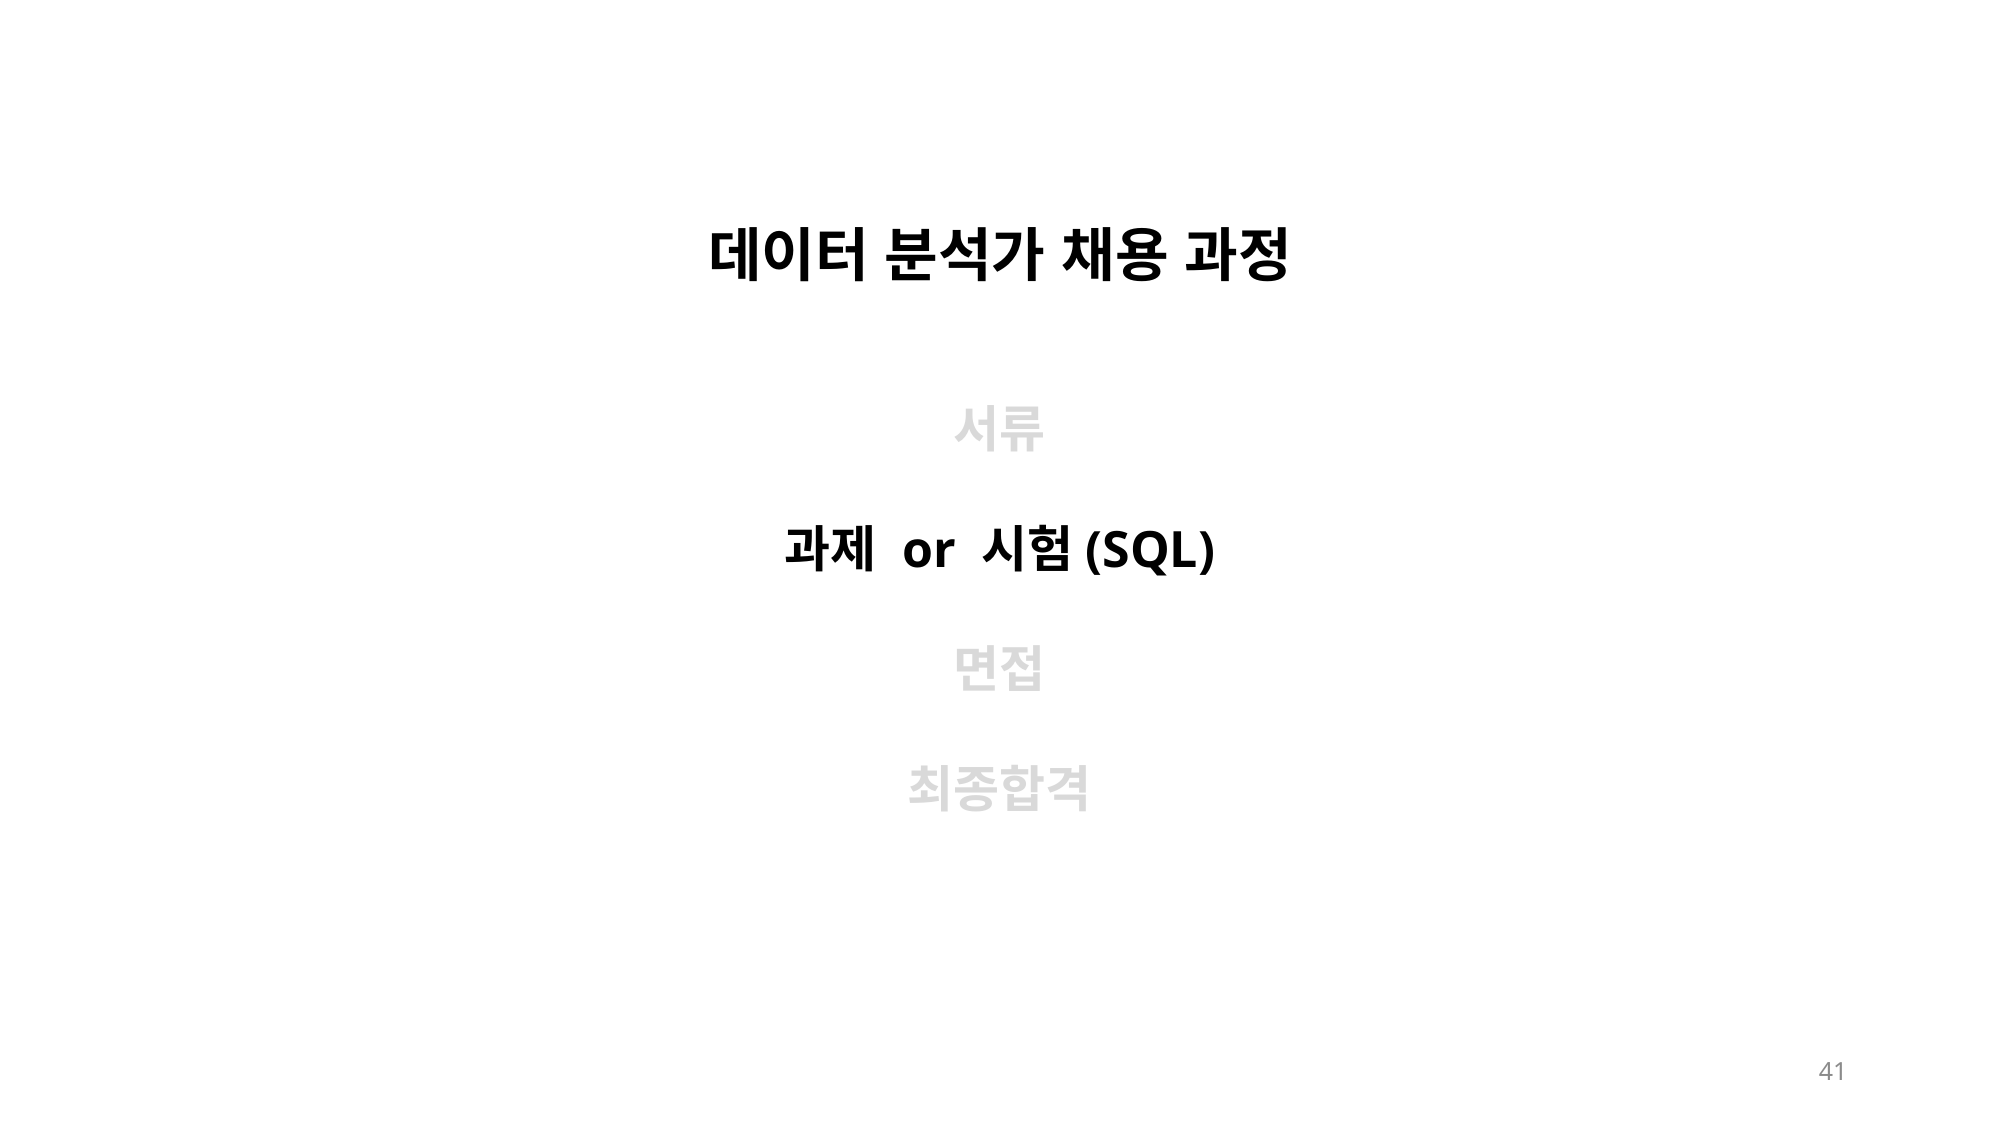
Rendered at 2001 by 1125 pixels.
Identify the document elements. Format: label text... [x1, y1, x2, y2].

slide_number 41 [1412, 1042, 1863, 1103]
text_box 데이터 분석가 채용 과정 [484, 210, 1516, 295]
text_box 서류 과제 or 시험(SQL) 면접 최종합격 [646, 389, 1354, 825]
